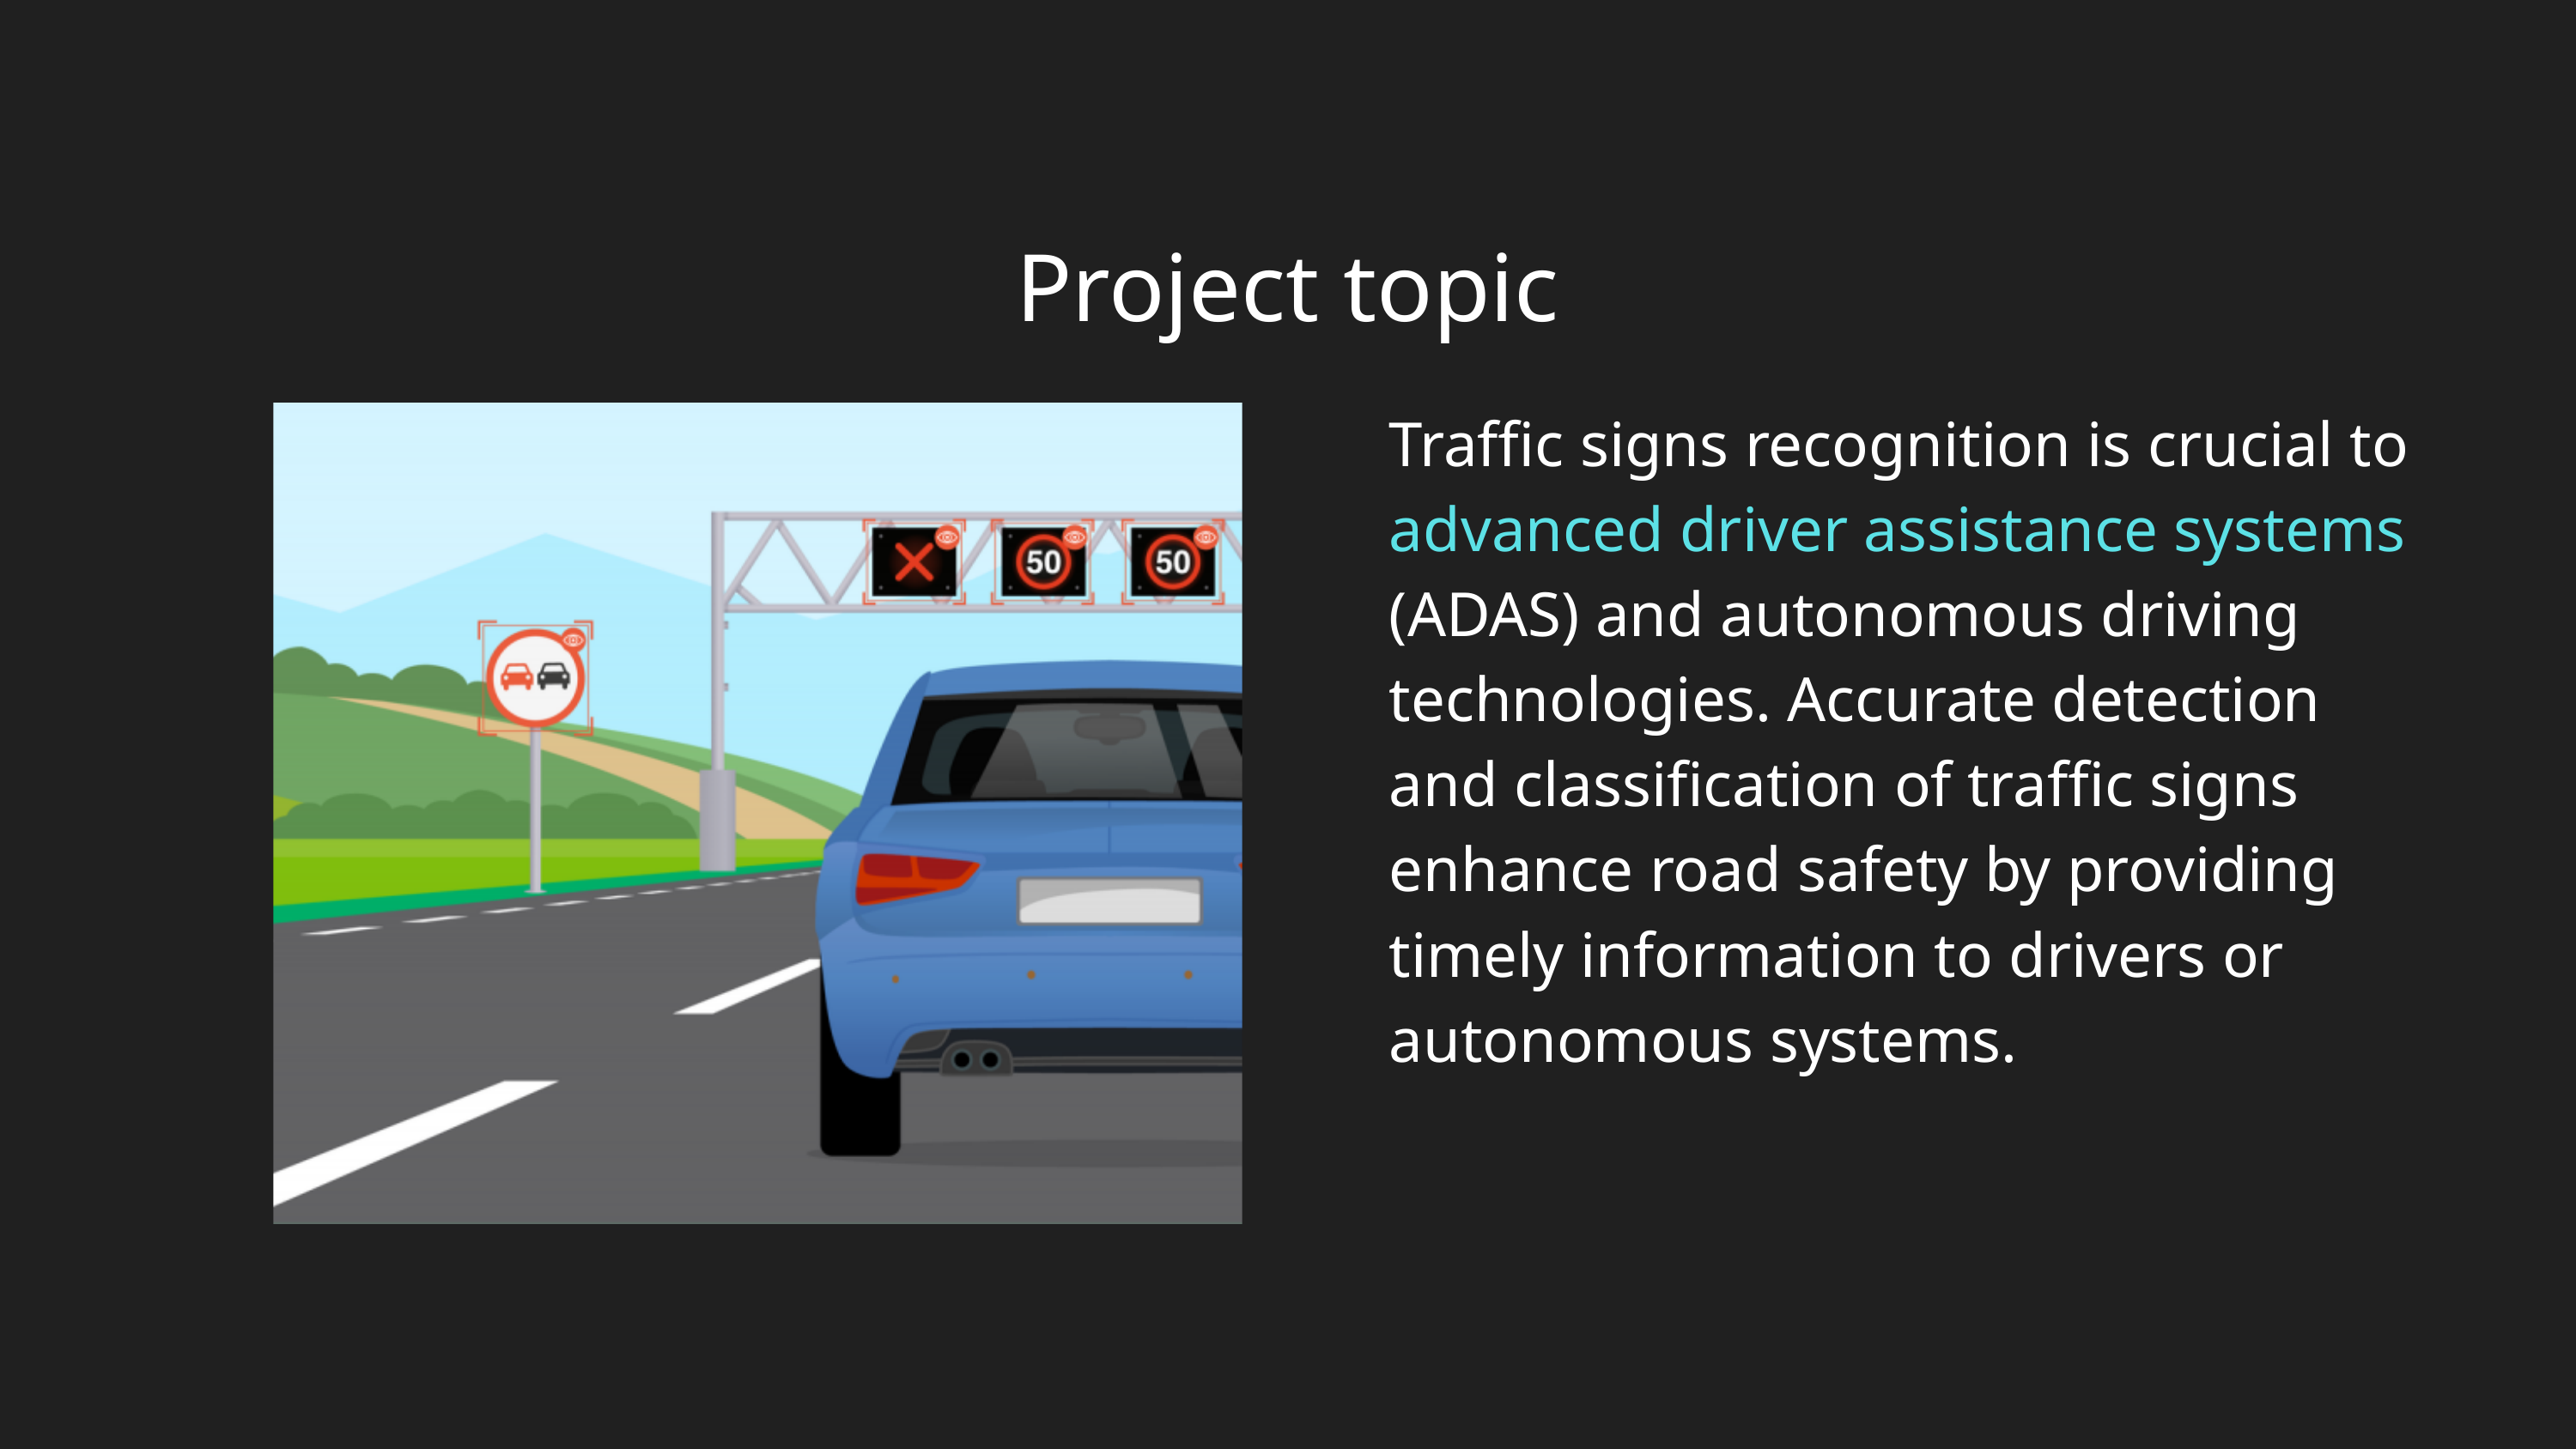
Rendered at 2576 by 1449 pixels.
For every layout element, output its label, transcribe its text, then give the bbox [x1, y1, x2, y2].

text_box Project topic [144, 209, 2432, 341]
text_box Traffic signs recognition is crucial to advanced driver assistance systems (ADAS) and autonomous driving technologies. Accurate detection and classification of traffic signs enhance road safety by providing timely information to drivers or autonomous systems. [1388, 393, 2417, 1075]
text_box [273, 403, 1242, 1224]
